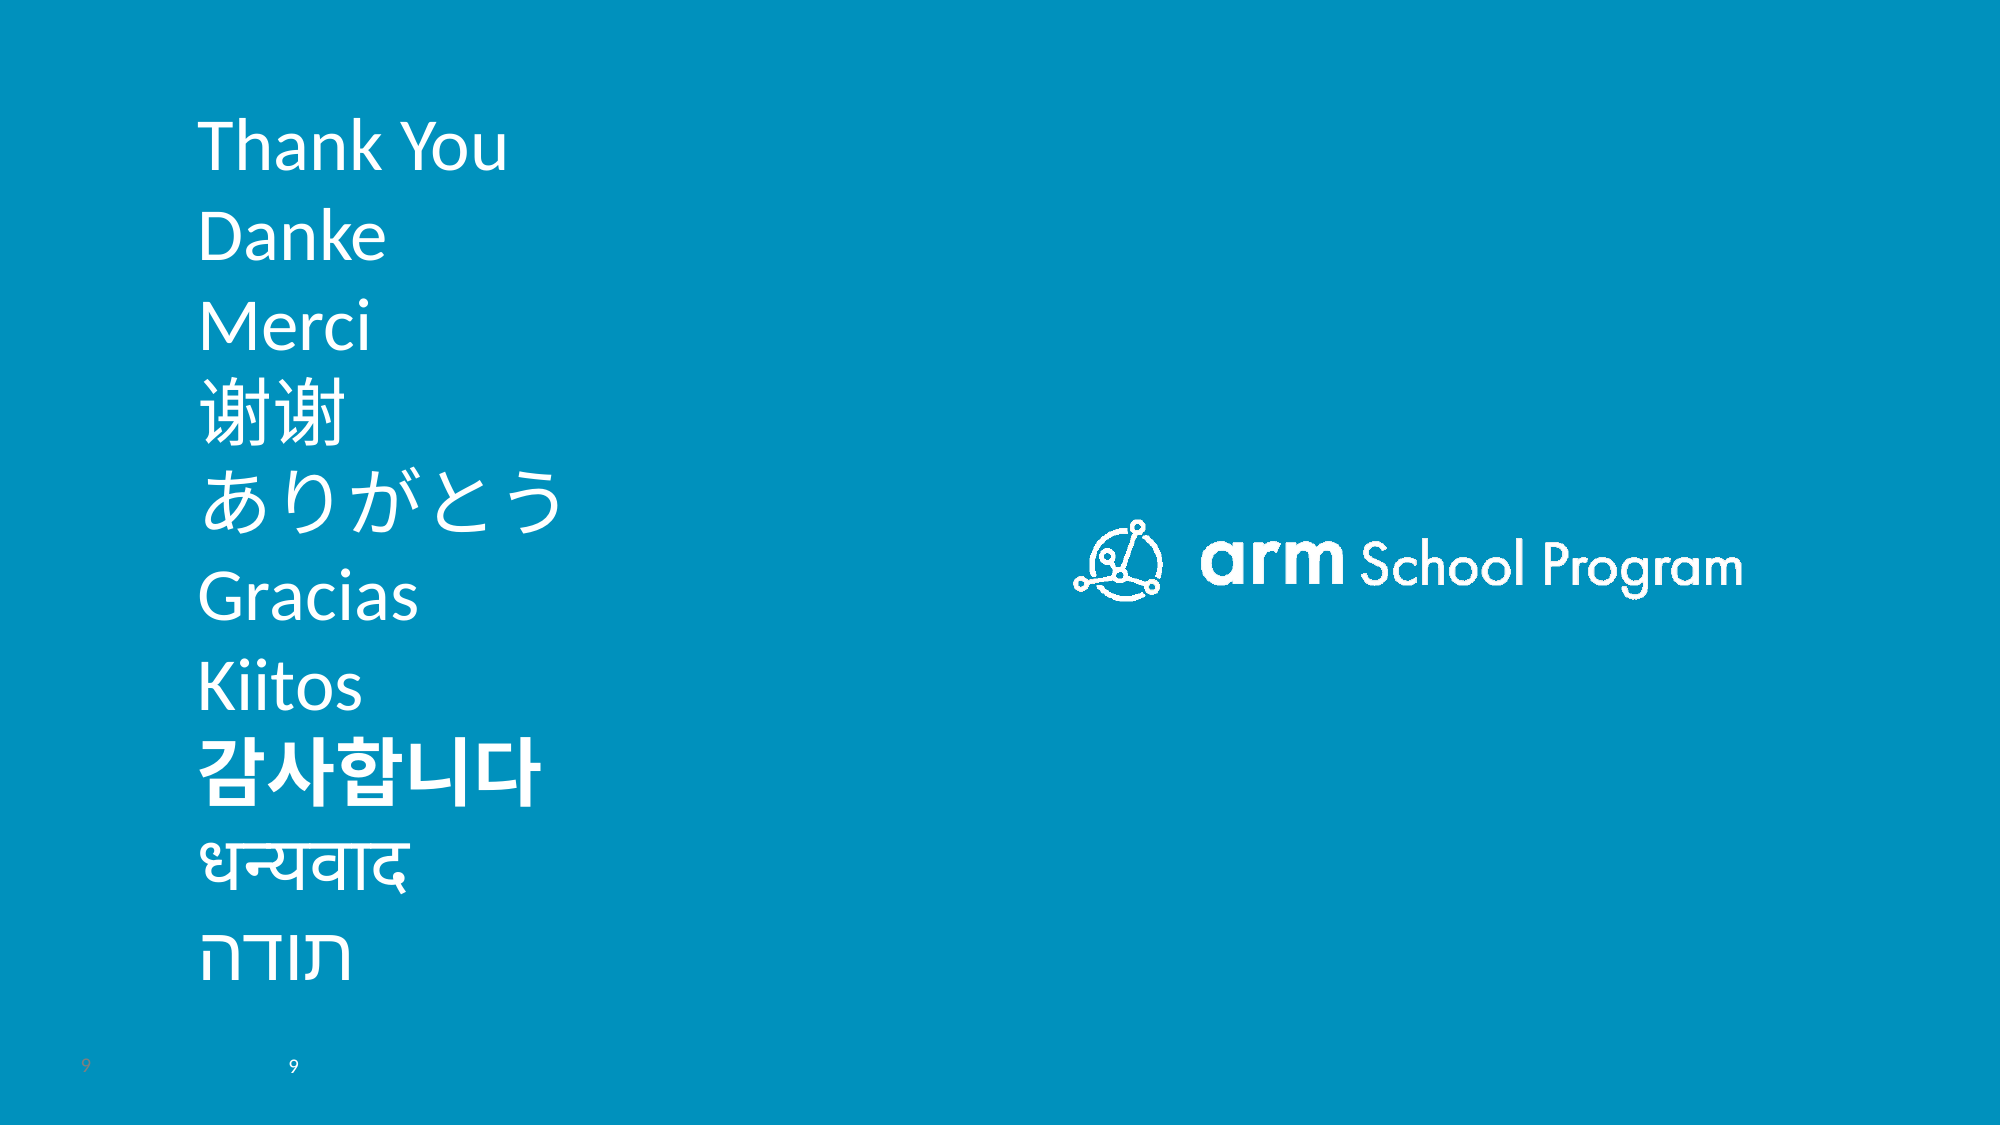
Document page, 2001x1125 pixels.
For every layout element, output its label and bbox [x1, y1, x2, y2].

picture [1573, 558, 1587, 584]
picture [1656, 558, 1670, 584]
picture [1090, 529, 1127, 576]
picture [1394, 558, 1416, 585]
picture [1074, 520, 1159, 594]
picture [1362, 542, 1387, 585]
picture [1482, 558, 1510, 585]
picture [1254, 542, 1279, 583]
picture [1622, 558, 1647, 598]
picture [1286, 542, 1342, 583]
picture [1517, 539, 1522, 584]
picture [1707, 558, 1741, 584]
picture [1098, 586, 1144, 601]
picture [1589, 558, 1616, 585]
picture [1423, 539, 1443, 584]
picture [1672, 558, 1698, 585]
picture [1450, 558, 1477, 585]
picture [1143, 536, 1162, 578]
picture [1546, 543, 1568, 584]
picture [1202, 542, 1243, 585]
